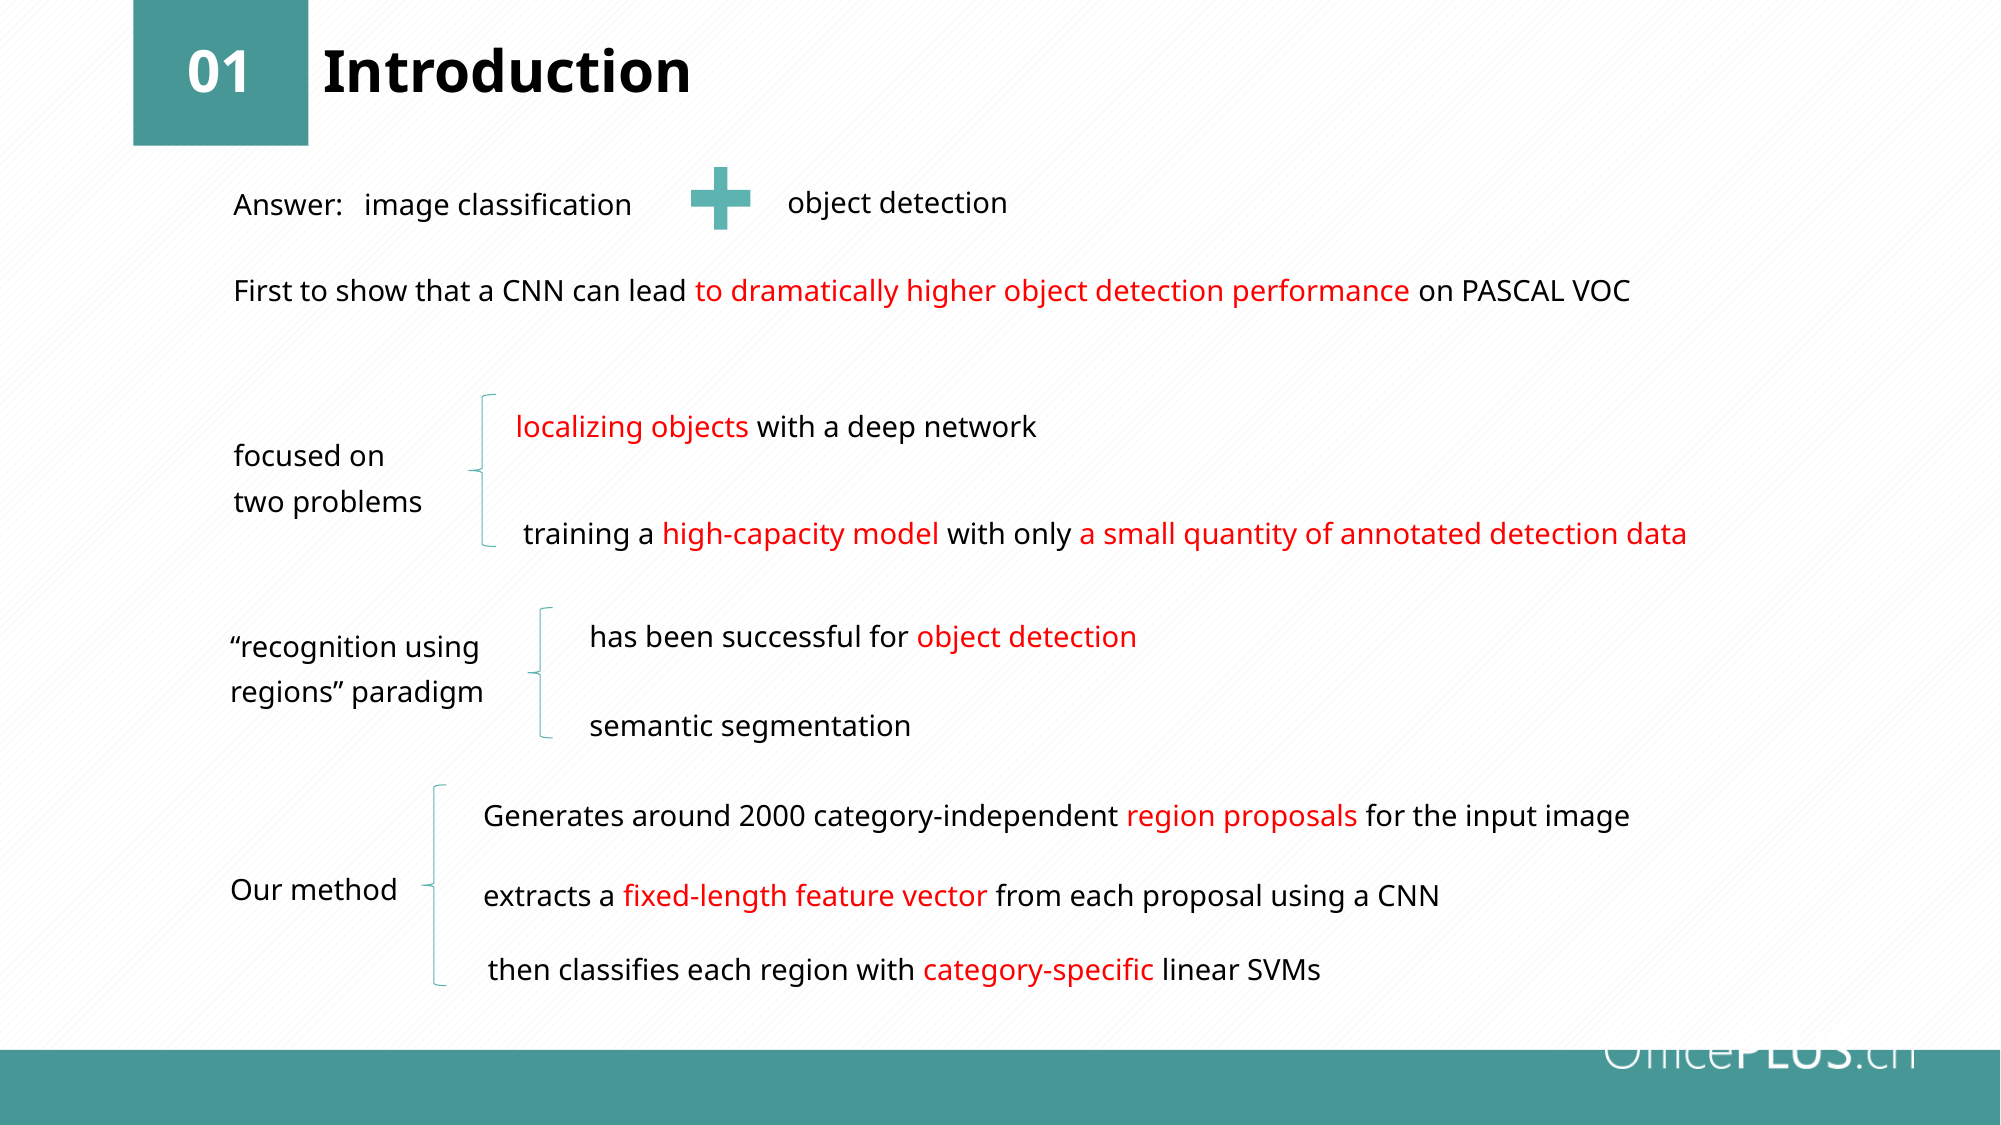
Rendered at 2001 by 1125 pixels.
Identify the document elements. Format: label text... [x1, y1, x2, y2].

text_box image classification [377, 168, 673, 229]
text_box object detection [772, 167, 1284, 228]
text_box semantic segmentation [574, 689, 2000, 750]
text_box extracts a fixed-length feature vector from each proposal using a CNN [468, 859, 1922, 920]
text_box localizing objects with a deep network [500, 390, 1954, 451]
text_box First to show that a CNN can lead to dramatically higher object detection performance on PASCAL VOC [218, 254, 1672, 315]
text_box has been successful for object detection [574, 600, 2000, 661]
list Introduction [308, 34, 1087, 105]
text_box [481, 526, 496, 548]
text_box training a high-capacity model with only a small quantity of annotated detection data [500, 497, 1954, 558]
list 01 [133, 34, 308, 105]
text_box [481, 393, 496, 419]
text_box Answer: [218, 168, 377, 229]
picture [1605, 1027, 1914, 1069]
text_box [421, 784, 447, 987]
text_box then classifies each region with category-specific linear SVMs [473, 933, 1927, 994]
text_box Generates around 2000 category-independent region proposals for the input image [468, 778, 1922, 840]
text_box [690, 166, 751, 231]
text_box focused on two problems [218, 419, 615, 526]
text_box Our method [215, 853, 422, 914]
text_box “recognition using regions” paradigm [215, 610, 528, 717]
text_box [527, 607, 553, 739]
